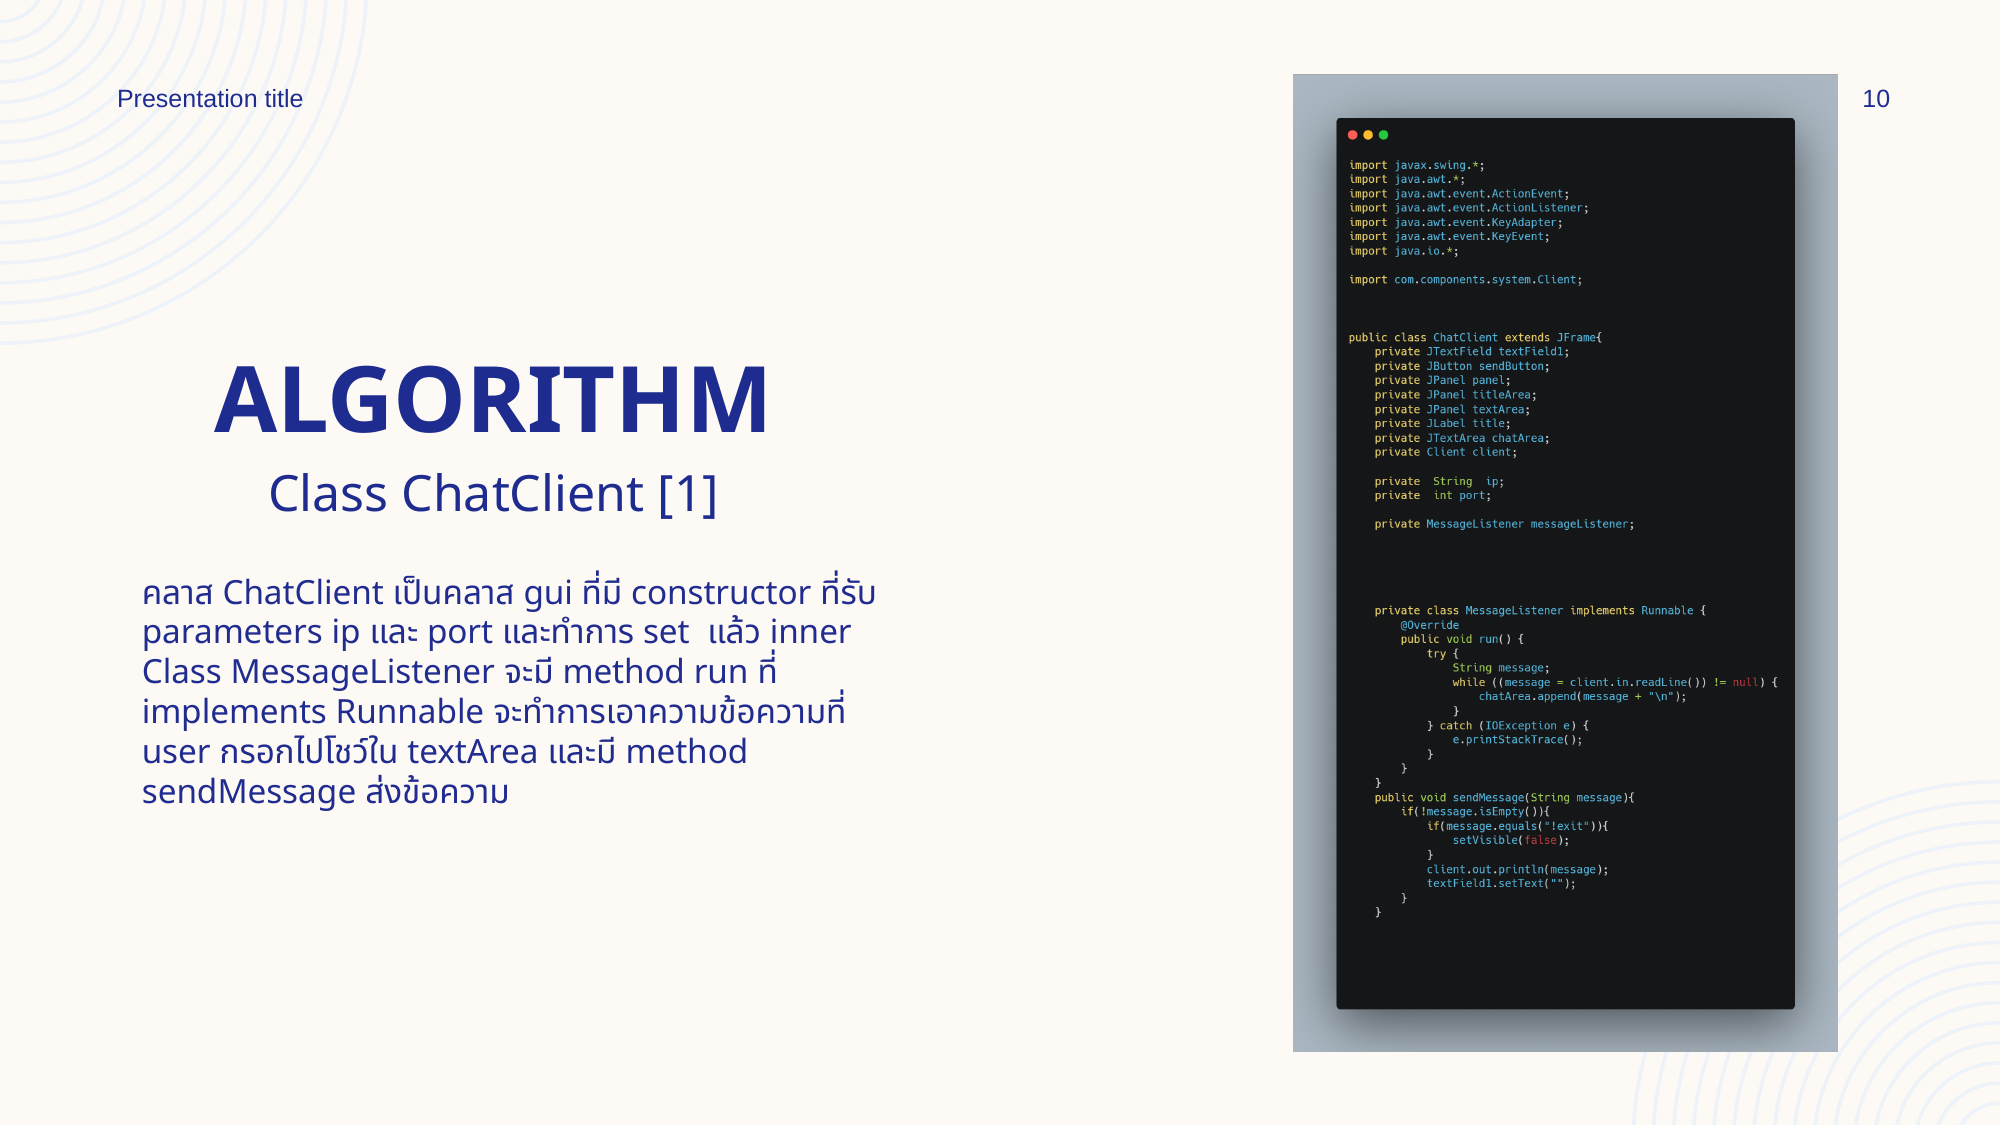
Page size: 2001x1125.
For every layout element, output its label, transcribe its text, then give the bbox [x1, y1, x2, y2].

slide_number 10 [1838, 75, 1958, 120]
text_box Algorithm [0, 342, 1049, 469]
footer Presentation title [101, 75, 627, 120]
text_box [101, 539, 886, 888]
picture [1292, 74, 1838, 1052]
text_box Class ChatClient [1] [0, 454, 1019, 539]
text_box คลาส ChatClient เป็นคลาส gui ที่มี constructor ที่รับ parameters ip และ port และทำการ set แล้ว inner Class MessageListener จะมี method run ที่ implements Runnable จะทำการเอาความข้อความที่ user กรอกไปโชว์ใน textArea และมี method sendMessage ส่งข้อความ [127, 563, 911, 913]
